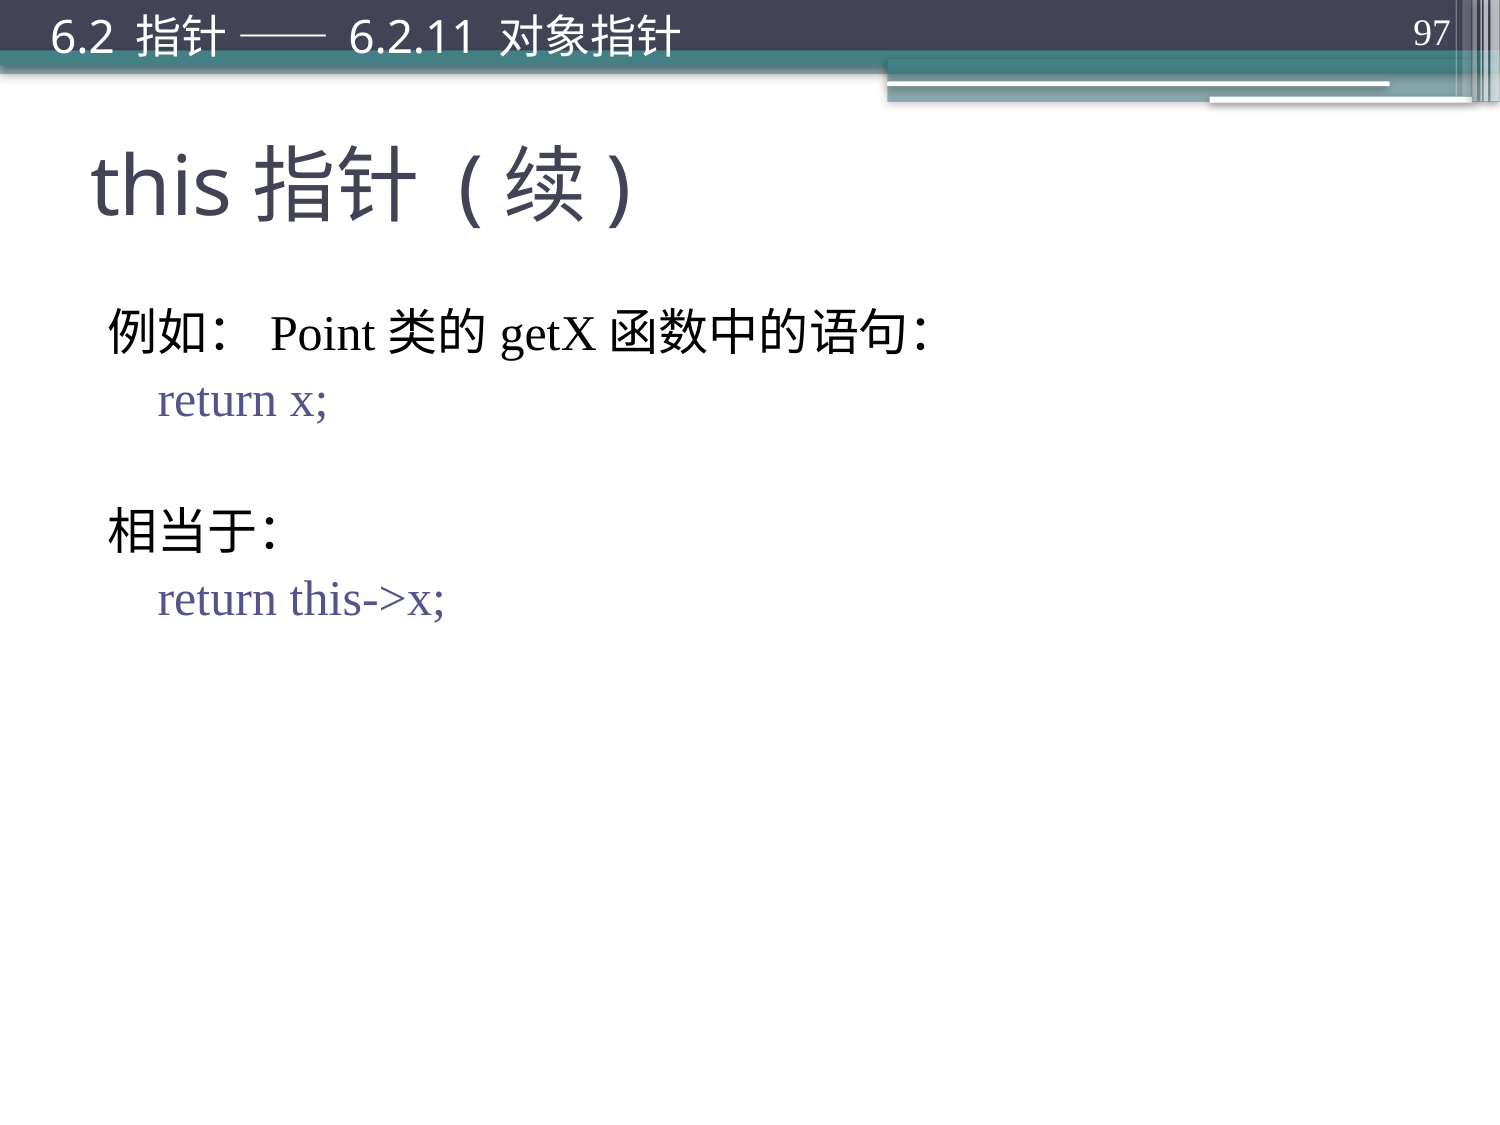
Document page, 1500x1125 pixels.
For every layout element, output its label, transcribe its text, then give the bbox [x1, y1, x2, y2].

slide_number 97 [1340, 0, 1466, 61]
list 例如：Point类的getX函数中的语句： return x; 相当于： return this->x; [75, 292, 1425, 1079]
text_box 6.2 指针 —— 6.2.11 对象指针 [35, 0, 1117, 71]
title this指针 (续) [75, 94, 1425, 270]
